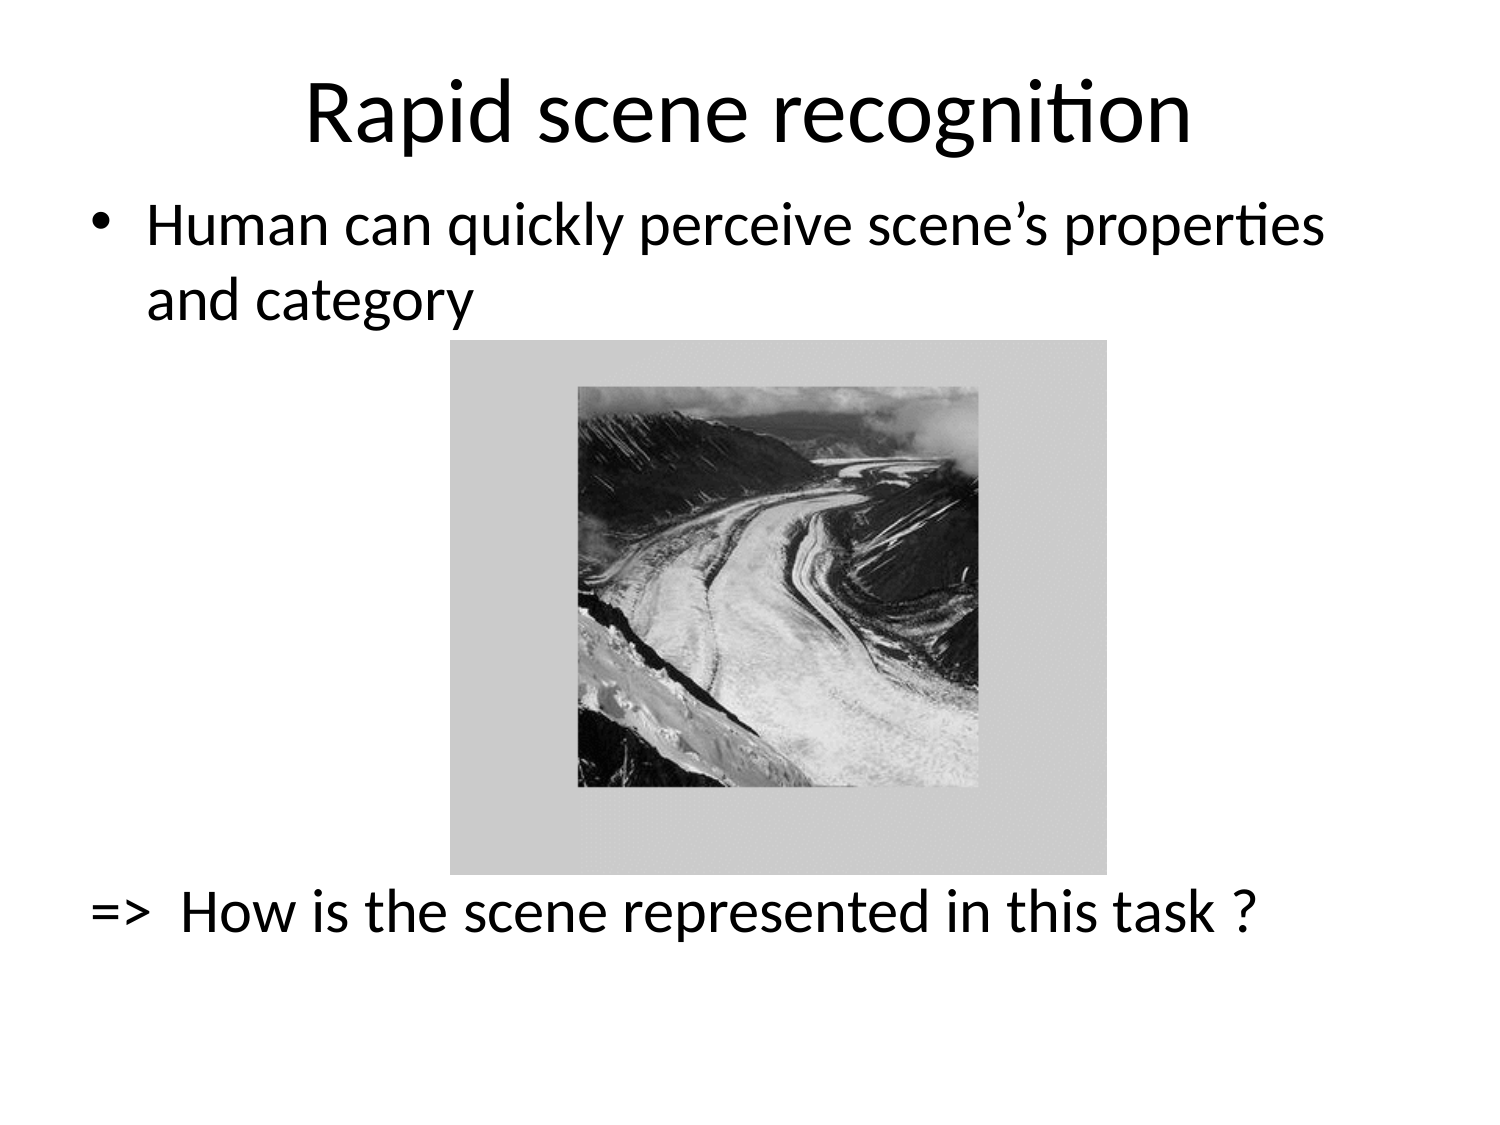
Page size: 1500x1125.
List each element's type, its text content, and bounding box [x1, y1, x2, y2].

picture [449, 340, 1107, 876]
list Human can quickly perceive scene’s properties and category => How is the scene represented in this task ? [75, 174, 1425, 1063]
title Rapid scene recognition [75, 12, 1425, 174]
